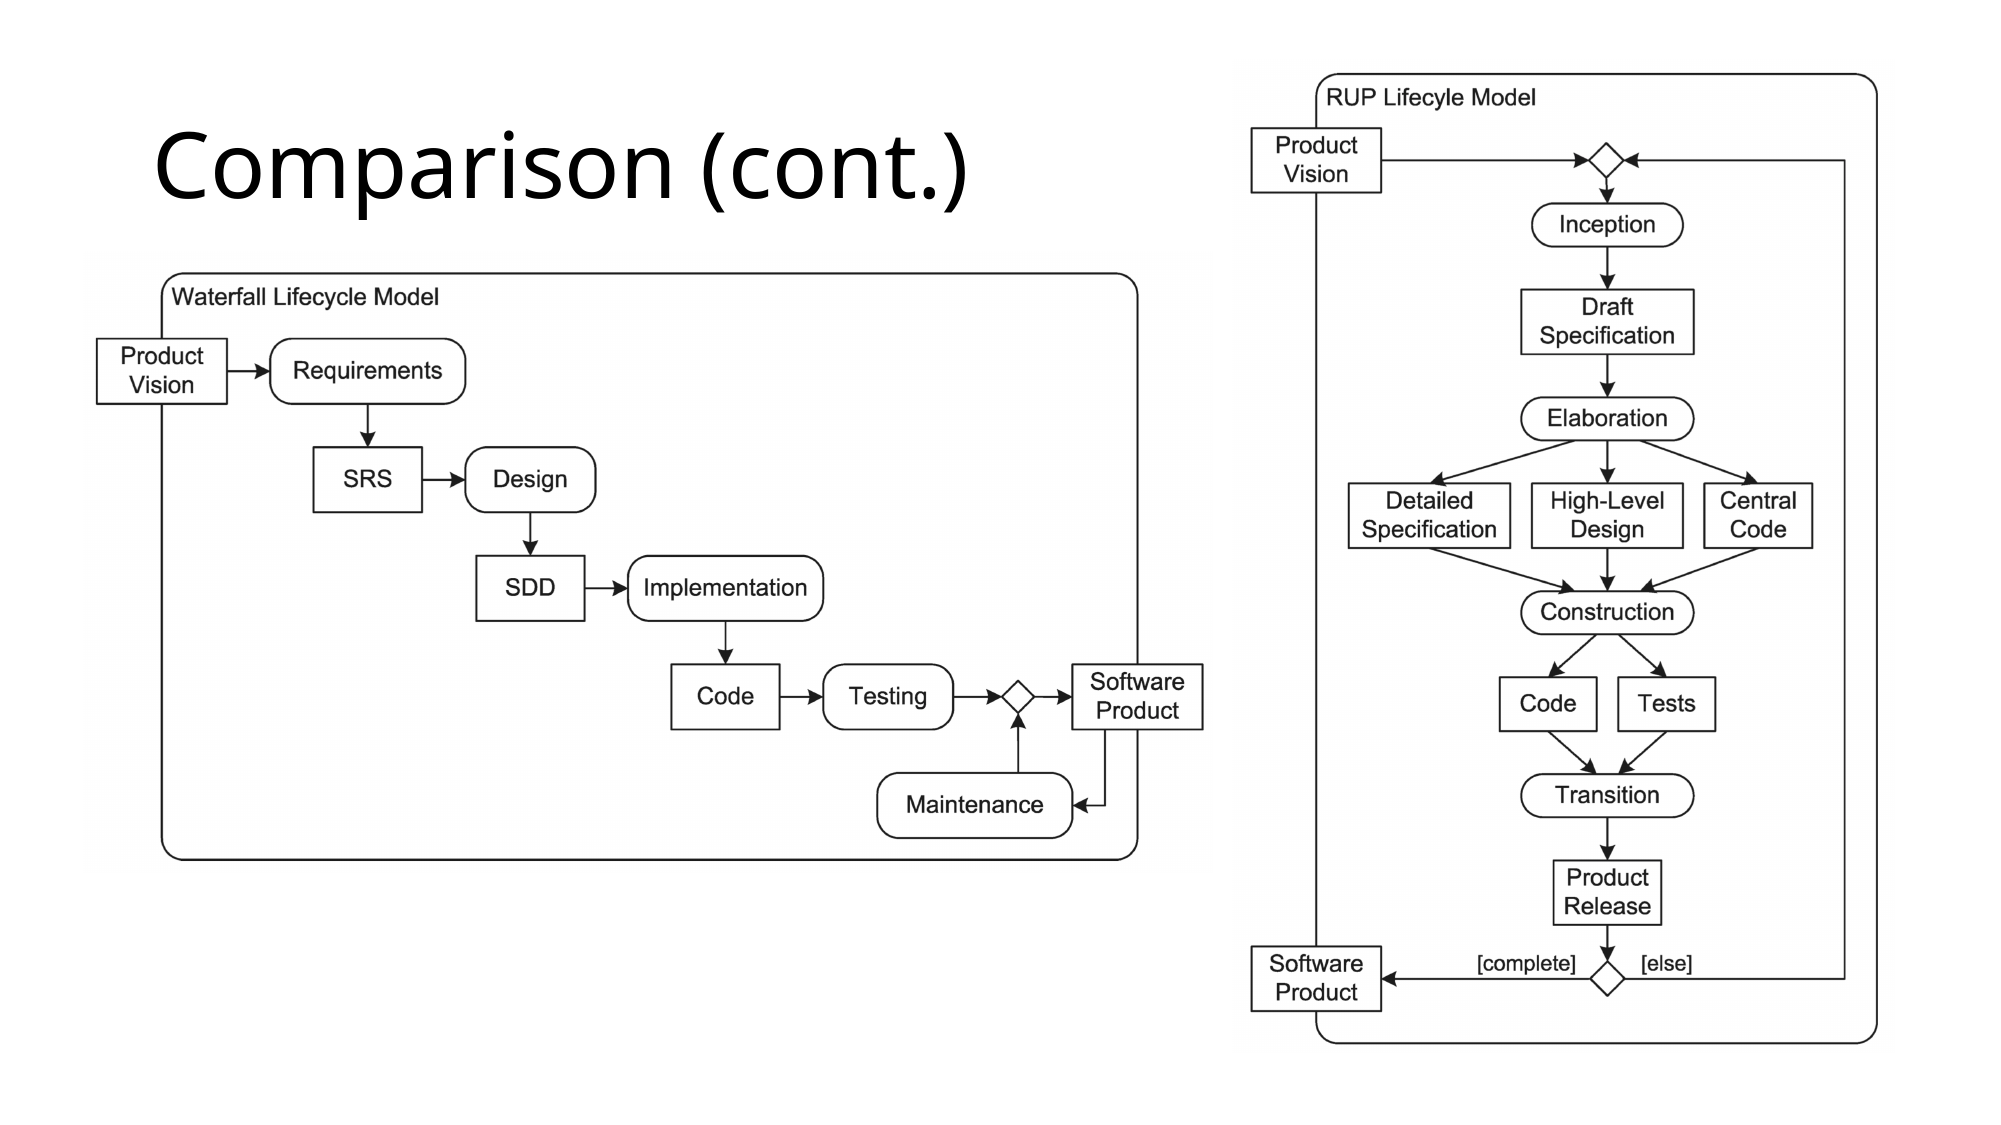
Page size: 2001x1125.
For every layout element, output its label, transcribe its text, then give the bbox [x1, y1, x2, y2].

title Comparison (cont.) [137, 59, 1232, 278]
picture [1232, 59, 1895, 1053]
picture [83, 251, 1213, 873]
